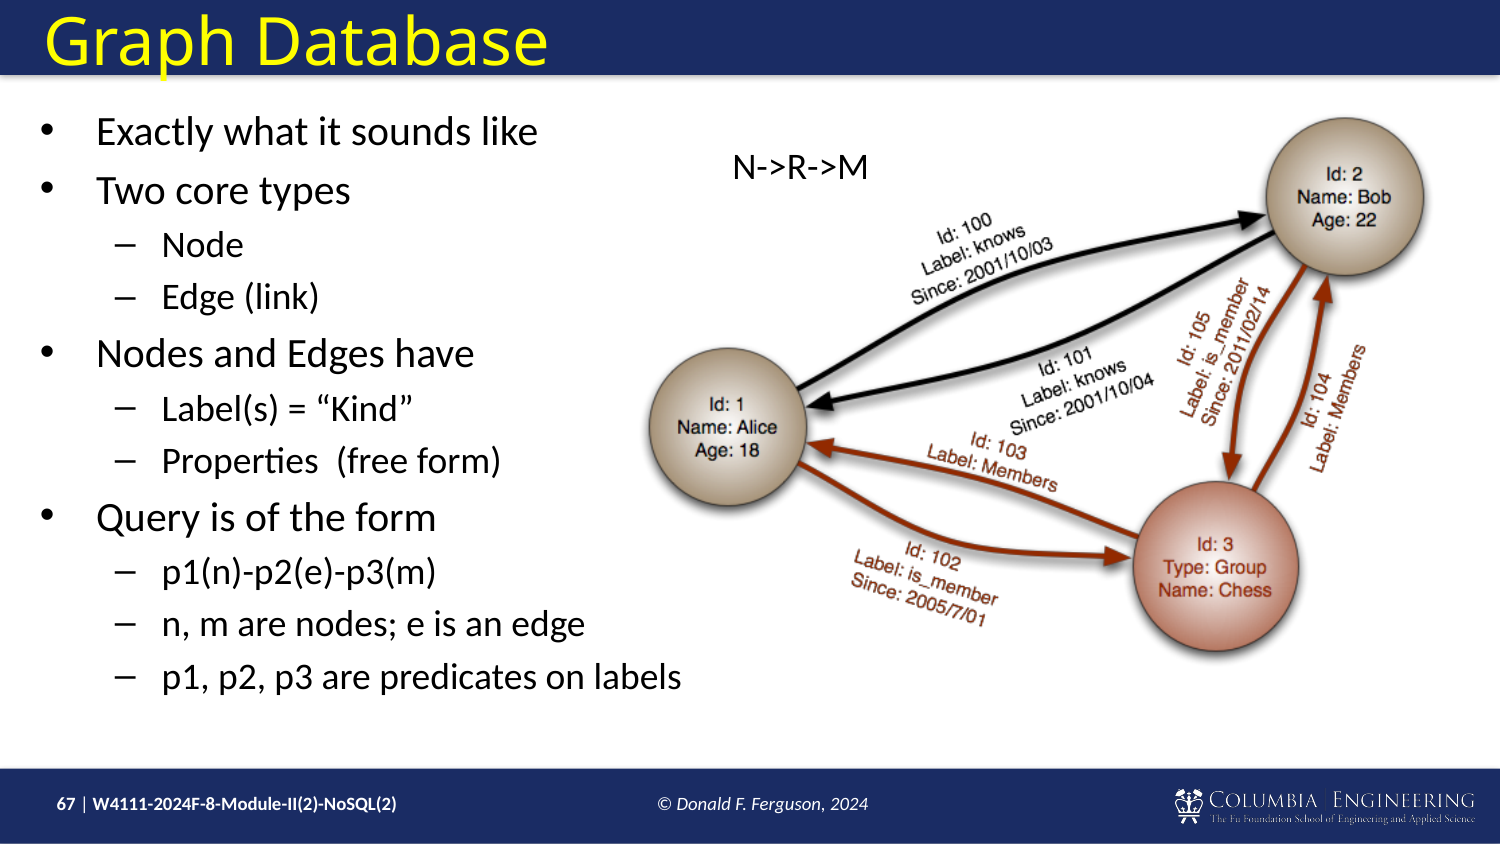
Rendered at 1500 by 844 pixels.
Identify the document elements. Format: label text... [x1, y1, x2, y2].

picture [621, 96, 1451, 683]
title Graph Database [28, 0, 1450, 73]
list Exactly what it sounds like Two core types Node Edge (link) Nodes and Edges have Label(s) = “Kind” Properties (free form) Query is of the form p1(n)-p2(e)-p3(m) n, m are nodes; e is an edge p1, p2, p3 are predicates on labels [24, 96, 1475, 760]
